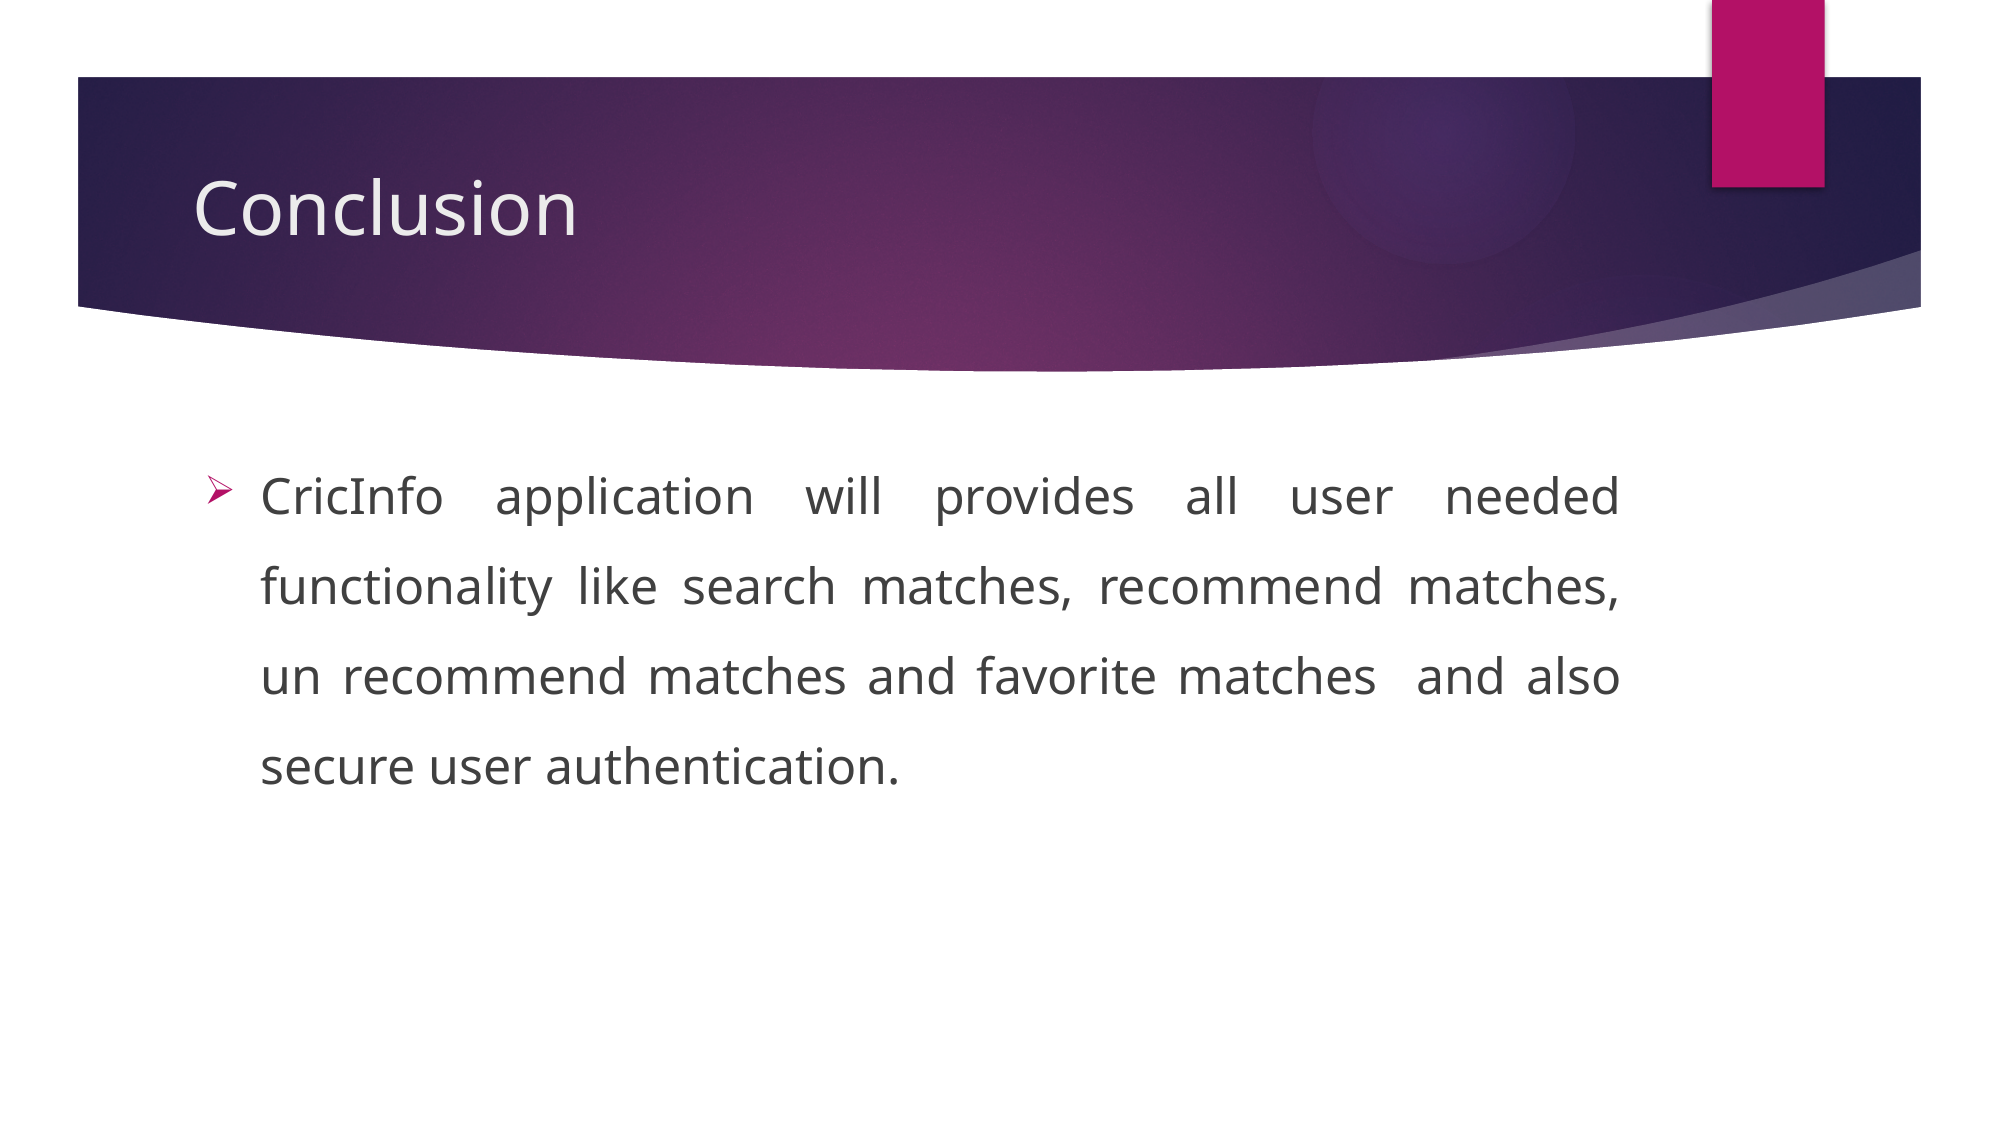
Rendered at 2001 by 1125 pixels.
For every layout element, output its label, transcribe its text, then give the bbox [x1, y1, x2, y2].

title Conclusion [176, 124, 1654, 288]
list CricInfo application will provides all user needed functionality like search matches, recommend matches, un recommend matches and favorite matches and also secure user authentication. [189, 427, 1638, 988]
